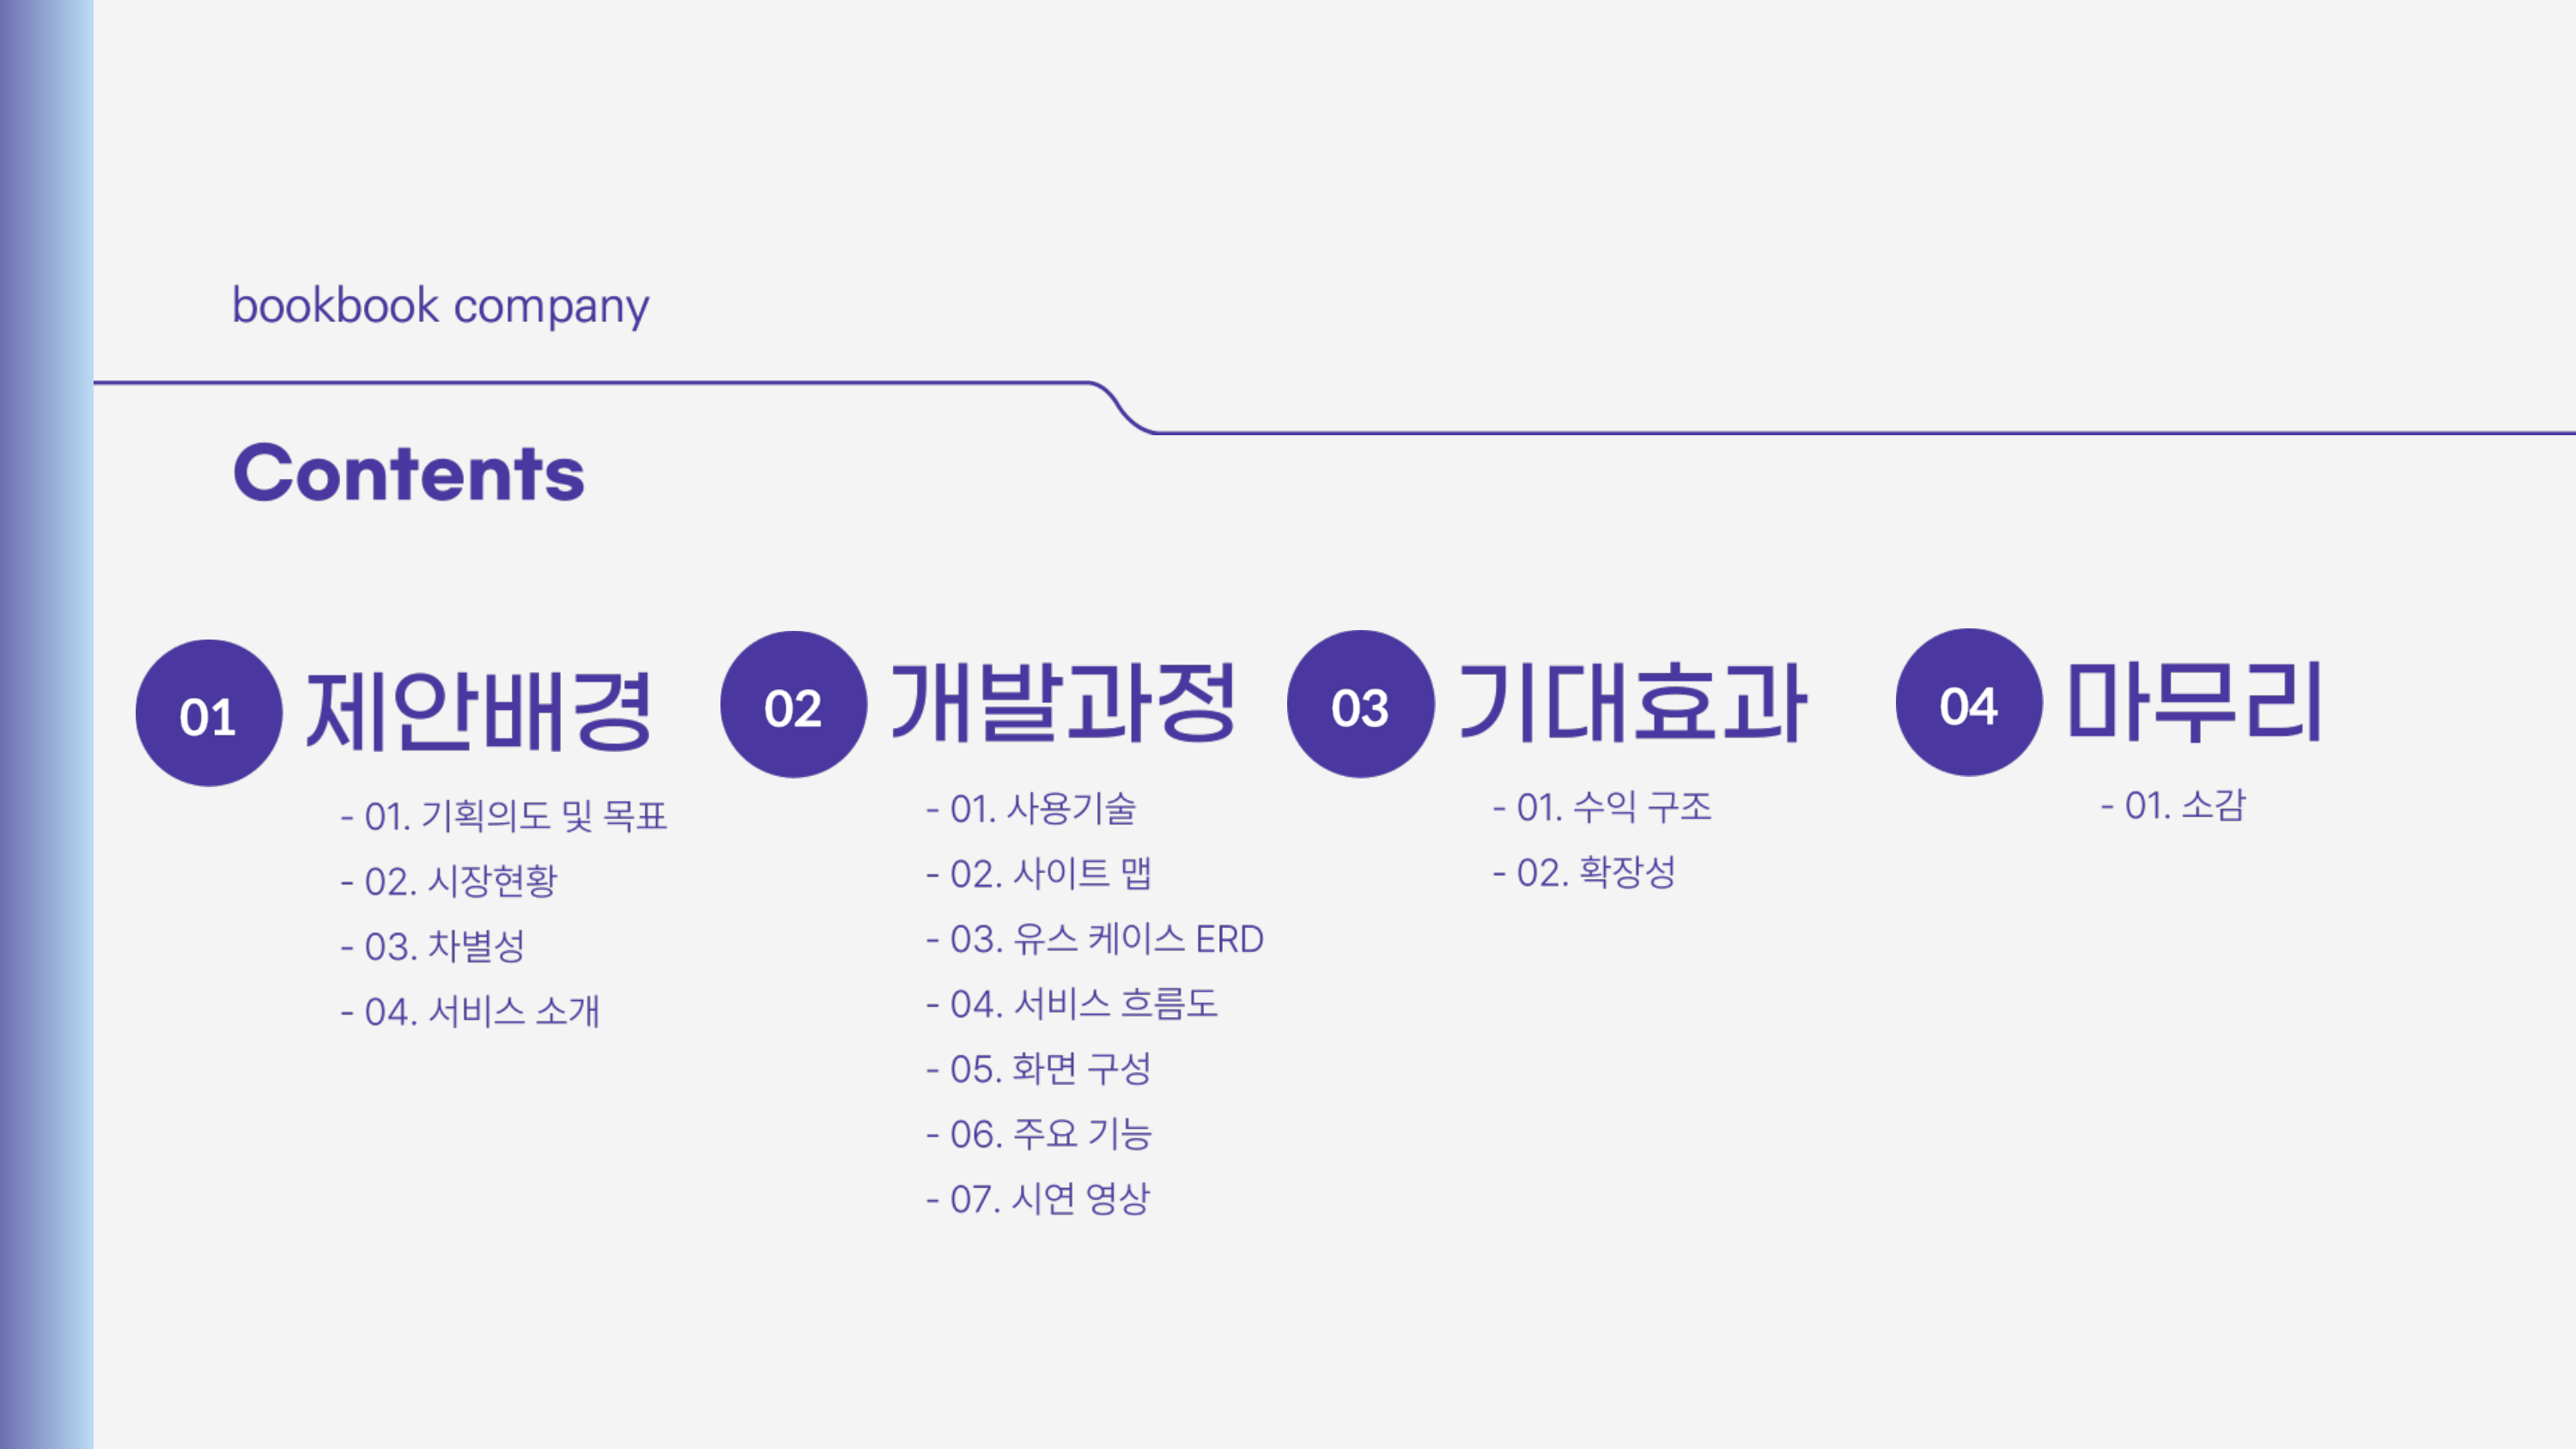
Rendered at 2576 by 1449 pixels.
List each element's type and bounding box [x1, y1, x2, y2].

text_box [720, 630, 869, 779]
picture [224, 262, 673, 373]
text_box [136, 640, 284, 787]
picture [222, 435, 613, 532]
picture [1279, 662, 1411, 767]
text_box [1287, 630, 1436, 779]
picture [872, 625, 1284, 1240]
text_box [1896, 628, 2044, 777]
picture [2048, 634, 2363, 847]
picture [1440, 625, 1853, 913]
text_box [0, 0, 94, 1449]
picture [713, 662, 844, 767]
text_box [100, 380, 2576, 435]
picture [1888, 660, 2020, 765]
picture [128, 671, 259, 776]
picture [288, 645, 695, 1053]
